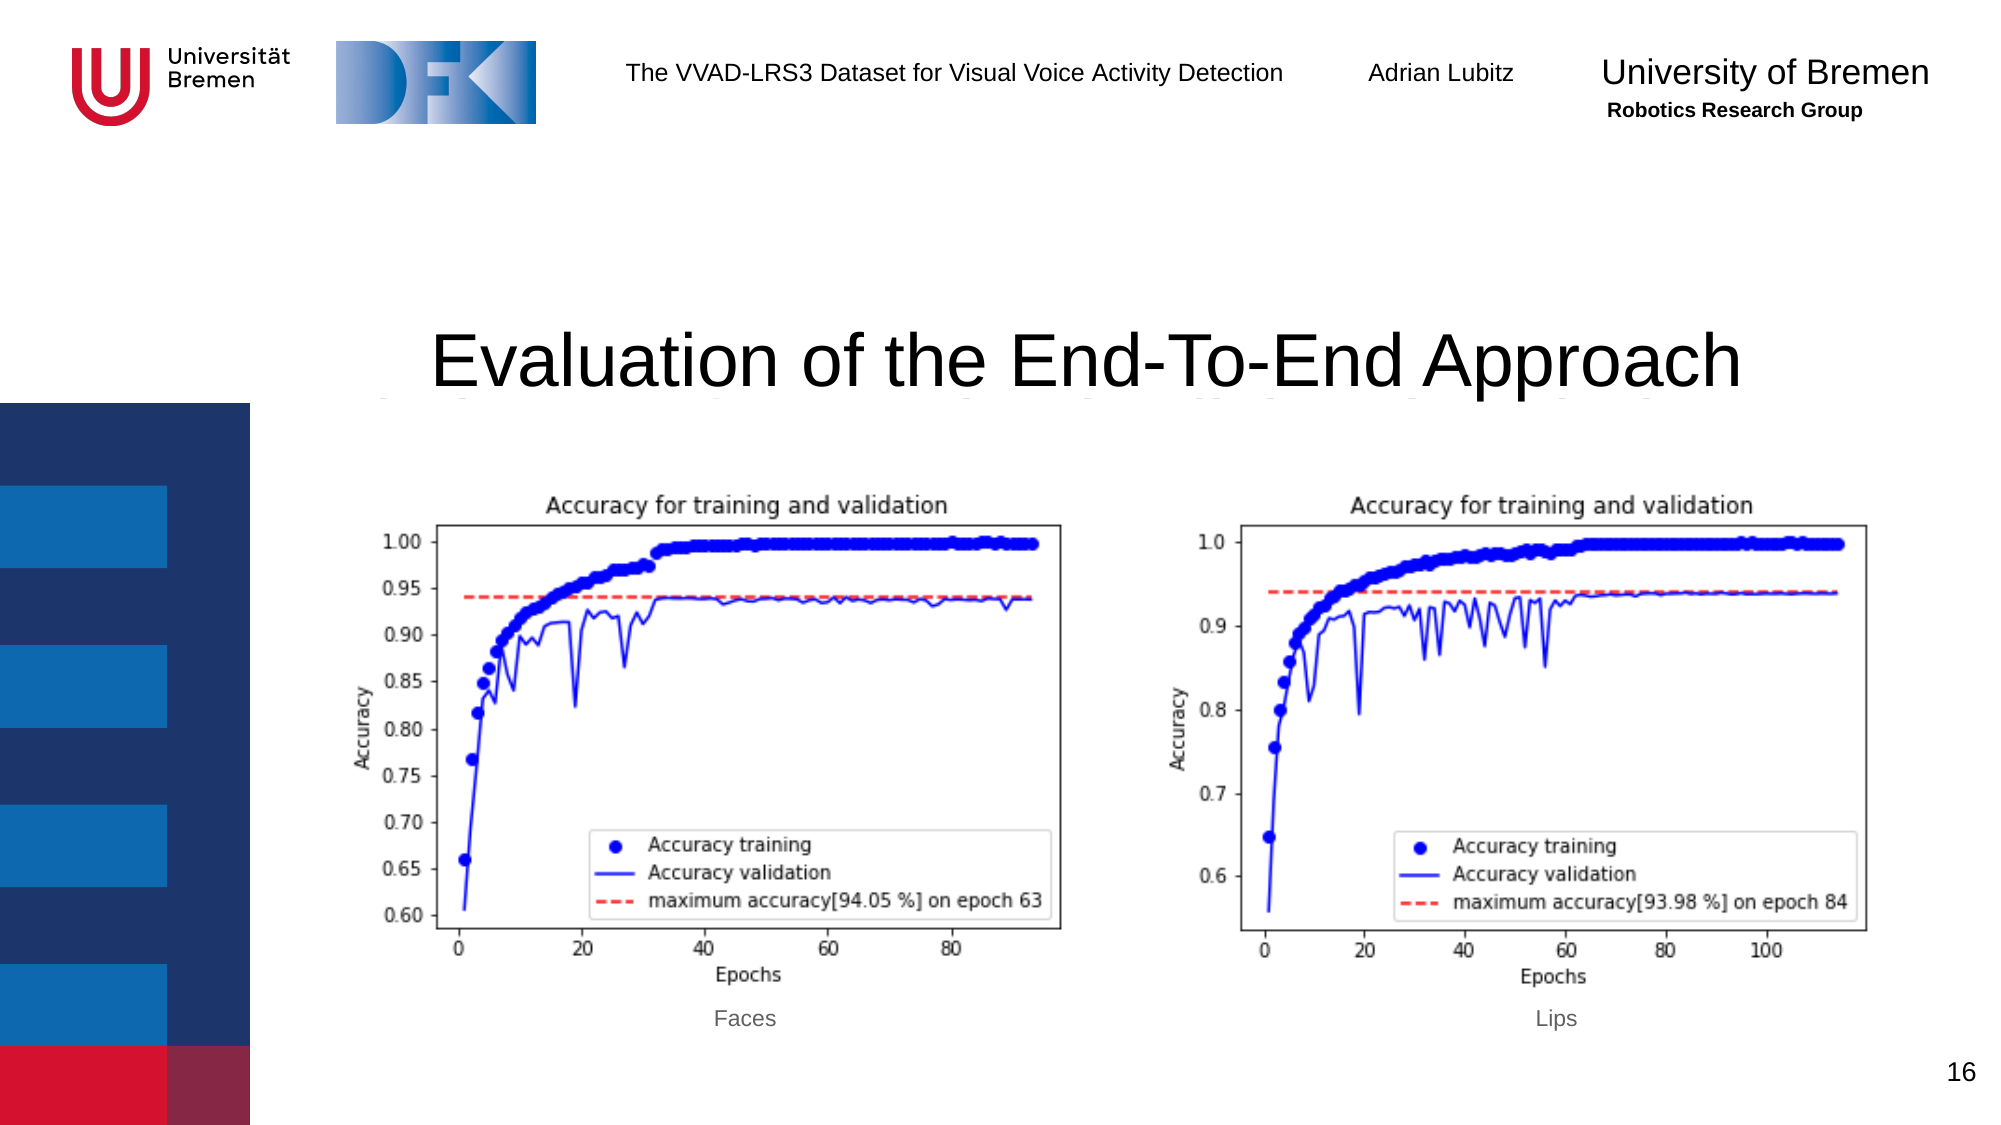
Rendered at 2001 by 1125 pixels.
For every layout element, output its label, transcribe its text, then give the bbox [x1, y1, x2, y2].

text_box The VVAD-LRS3 Dataset for Visual Voice Activity Detection [610, 48, 1303, 94]
text_box [302, 398, 1965, 1069]
text_box Adrian Lubitz [1353, 48, 1531, 94]
subtitle Evaluation of the End-To-End Approach [326, 311, 1827, 398]
text_box Faces [698, 1004, 794, 1039]
text_box Robotics Research Group [1592, 85, 1972, 201]
text_box [310, 26, 1972, 177]
text_box University of Bremen [1586, 36, 2000, 167]
picture [336, 459, 1947, 998]
text_box Lips [1520, 1006, 1597, 1039]
picture [336, 41, 536, 124]
picture [72, 47, 290, 126]
slide_number ‹#› [1871, 1038, 1992, 1125]
